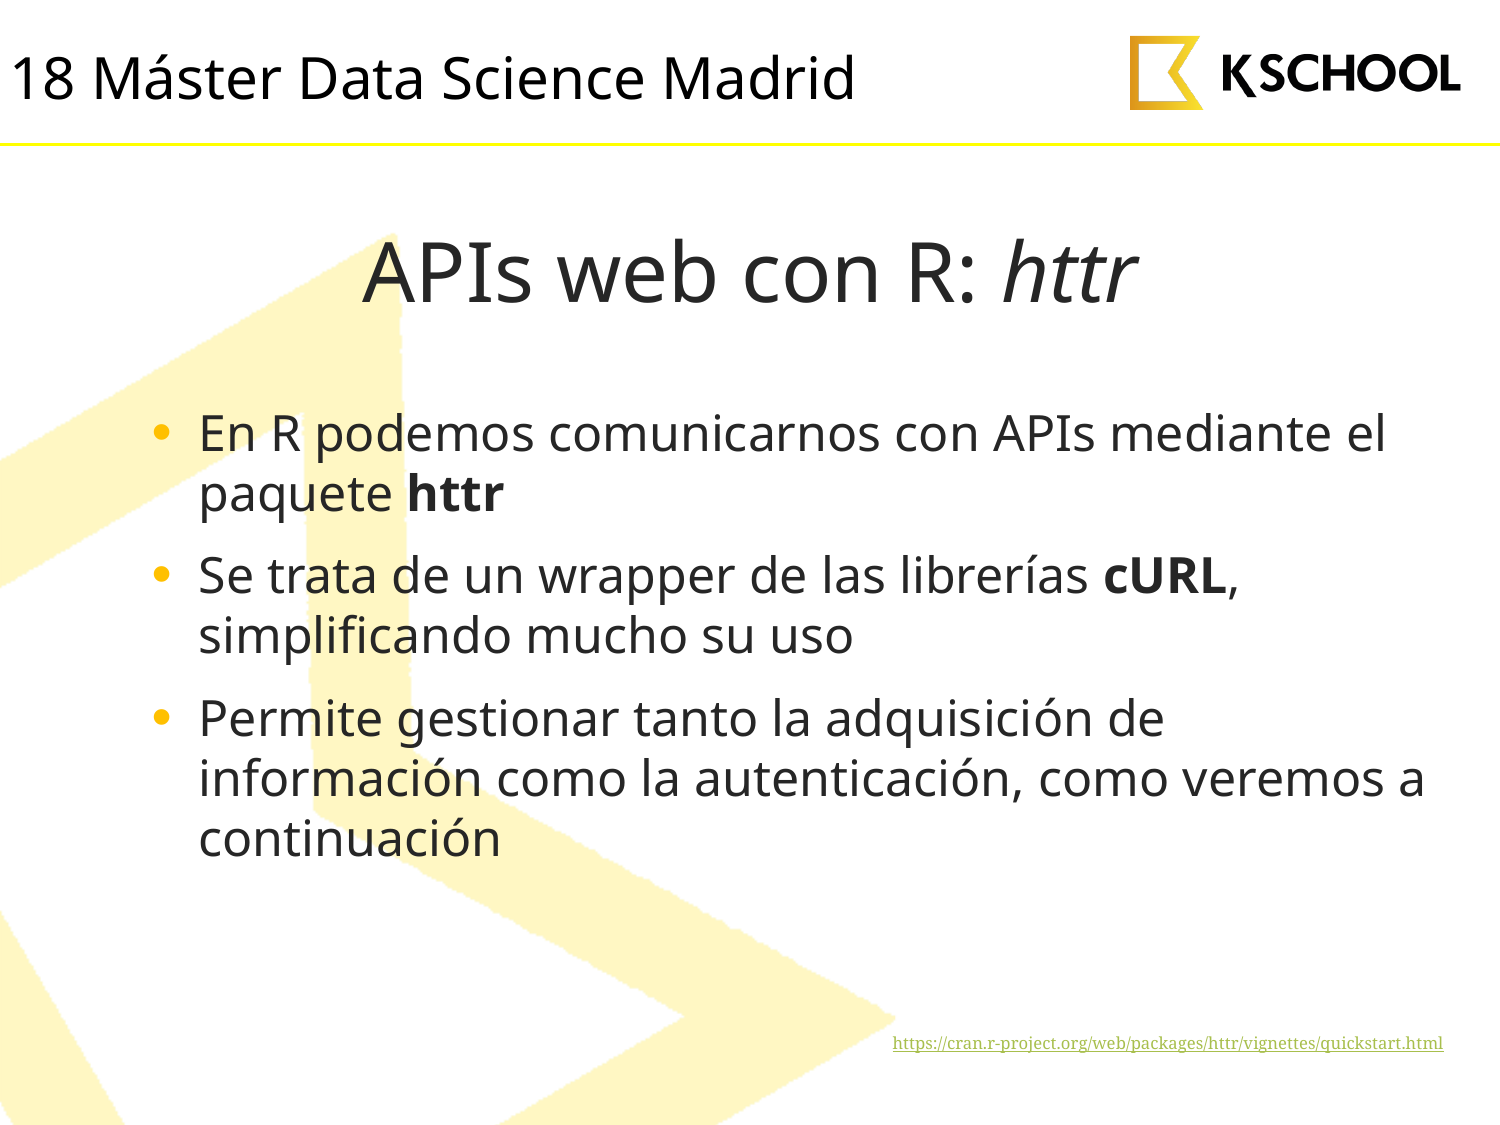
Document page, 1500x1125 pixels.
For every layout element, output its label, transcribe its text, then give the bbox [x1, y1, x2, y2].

text_box https://cran.r-project.org/web/packages/httr/vignettes/quickstart.html [393, 1025, 1460, 1063]
title APIs web con R: httr [193, 212, 1309, 393]
list En R podemos comunicarnos con APIs mediante el paquete httr Se trata de un wrapper de las librerías cURL, simplificando mucho su uso Permite gestionar tanto la adquisición de información como la autenticación, como veremos a continuación [136, 393, 1460, 1018]
picture [0, 188, 919, 1125]
picture [1121, 23, 1473, 120]
